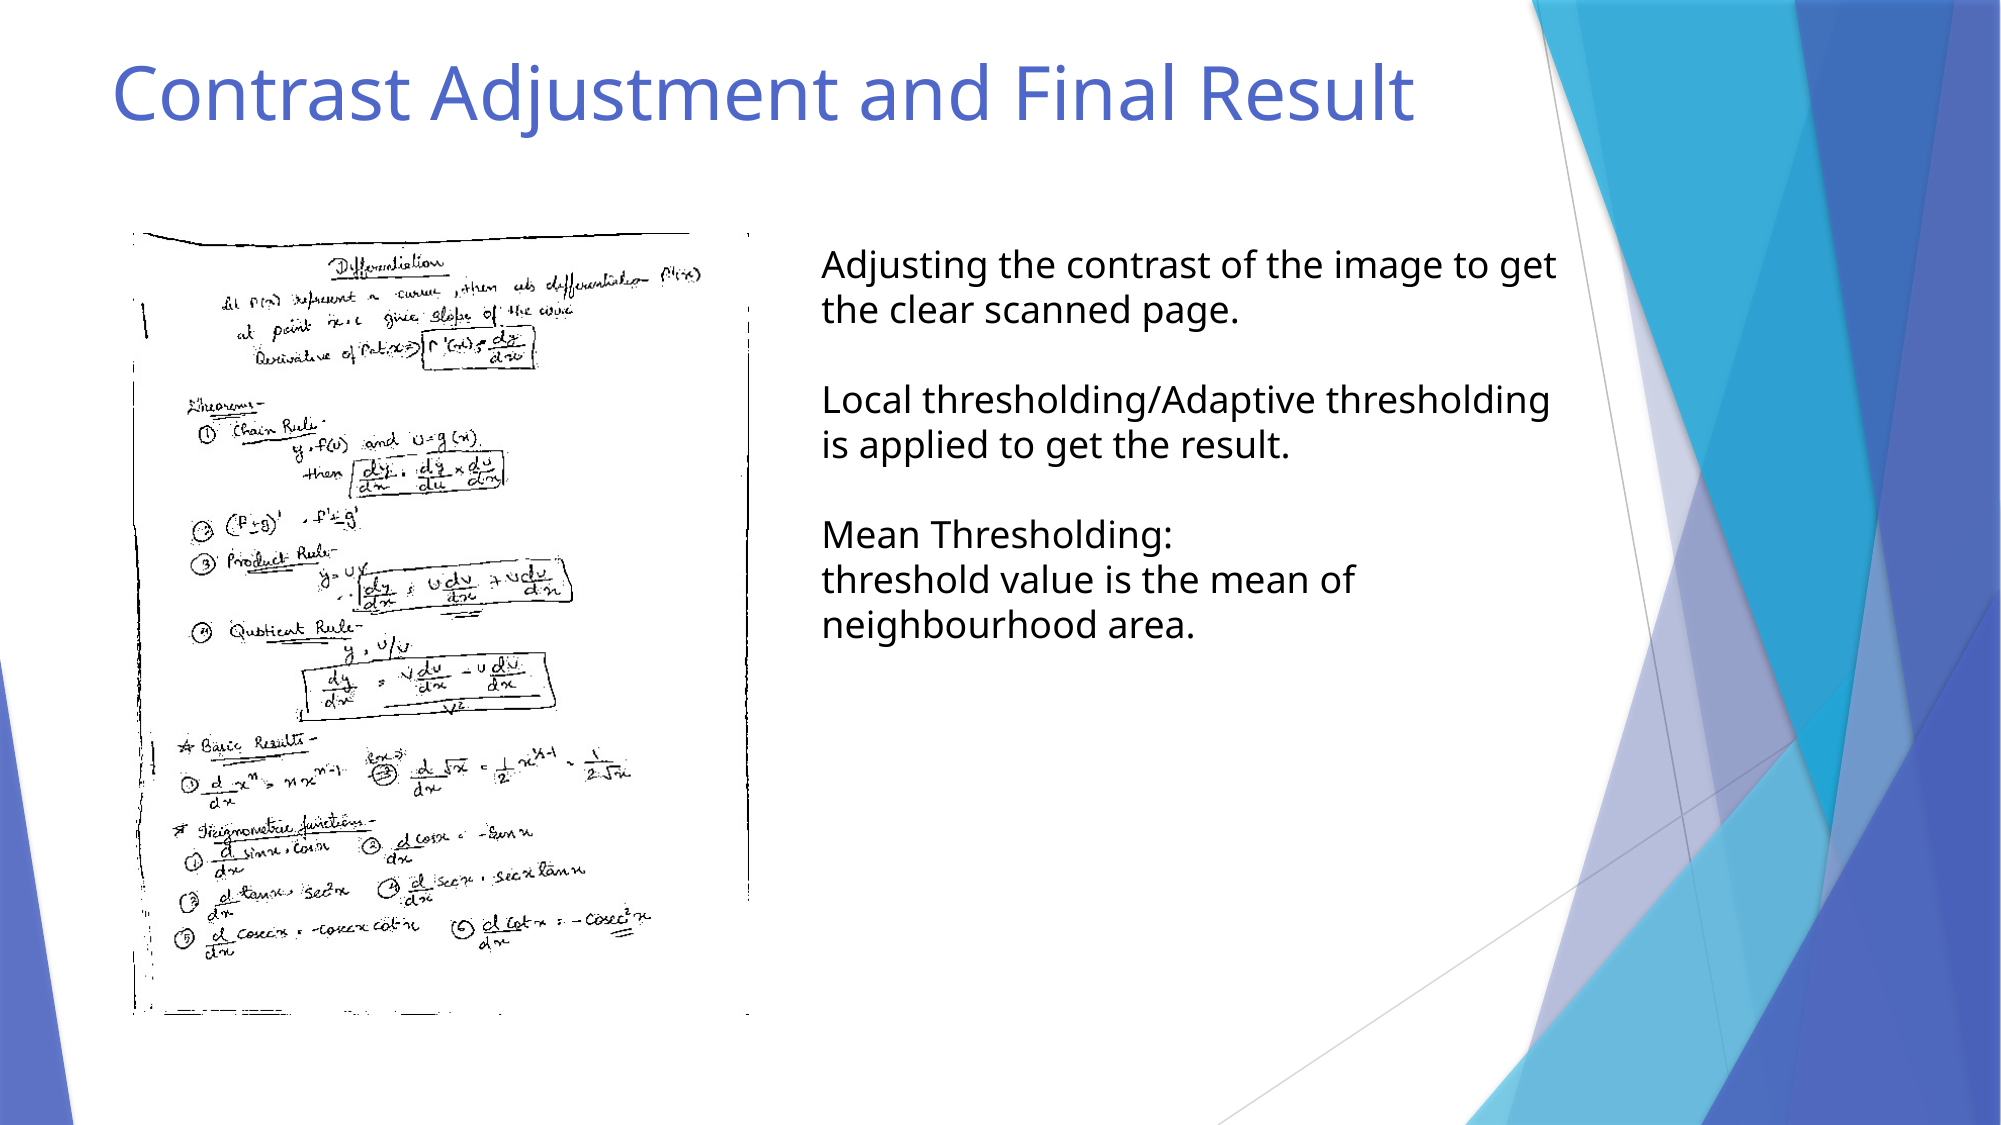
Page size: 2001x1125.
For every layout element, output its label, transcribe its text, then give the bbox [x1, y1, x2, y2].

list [132, 232, 749, 1016]
title Contrast Adjustment and Final Result [96, 38, 1507, 255]
text_box Adjusting the contrast of the image to get the clear scanned page. Local thresholding/Adaptive thresholding is applied to get the result. Mean Thresholding: threshold value is the mean of neighbourhood area. [806, 233, 1591, 744]
